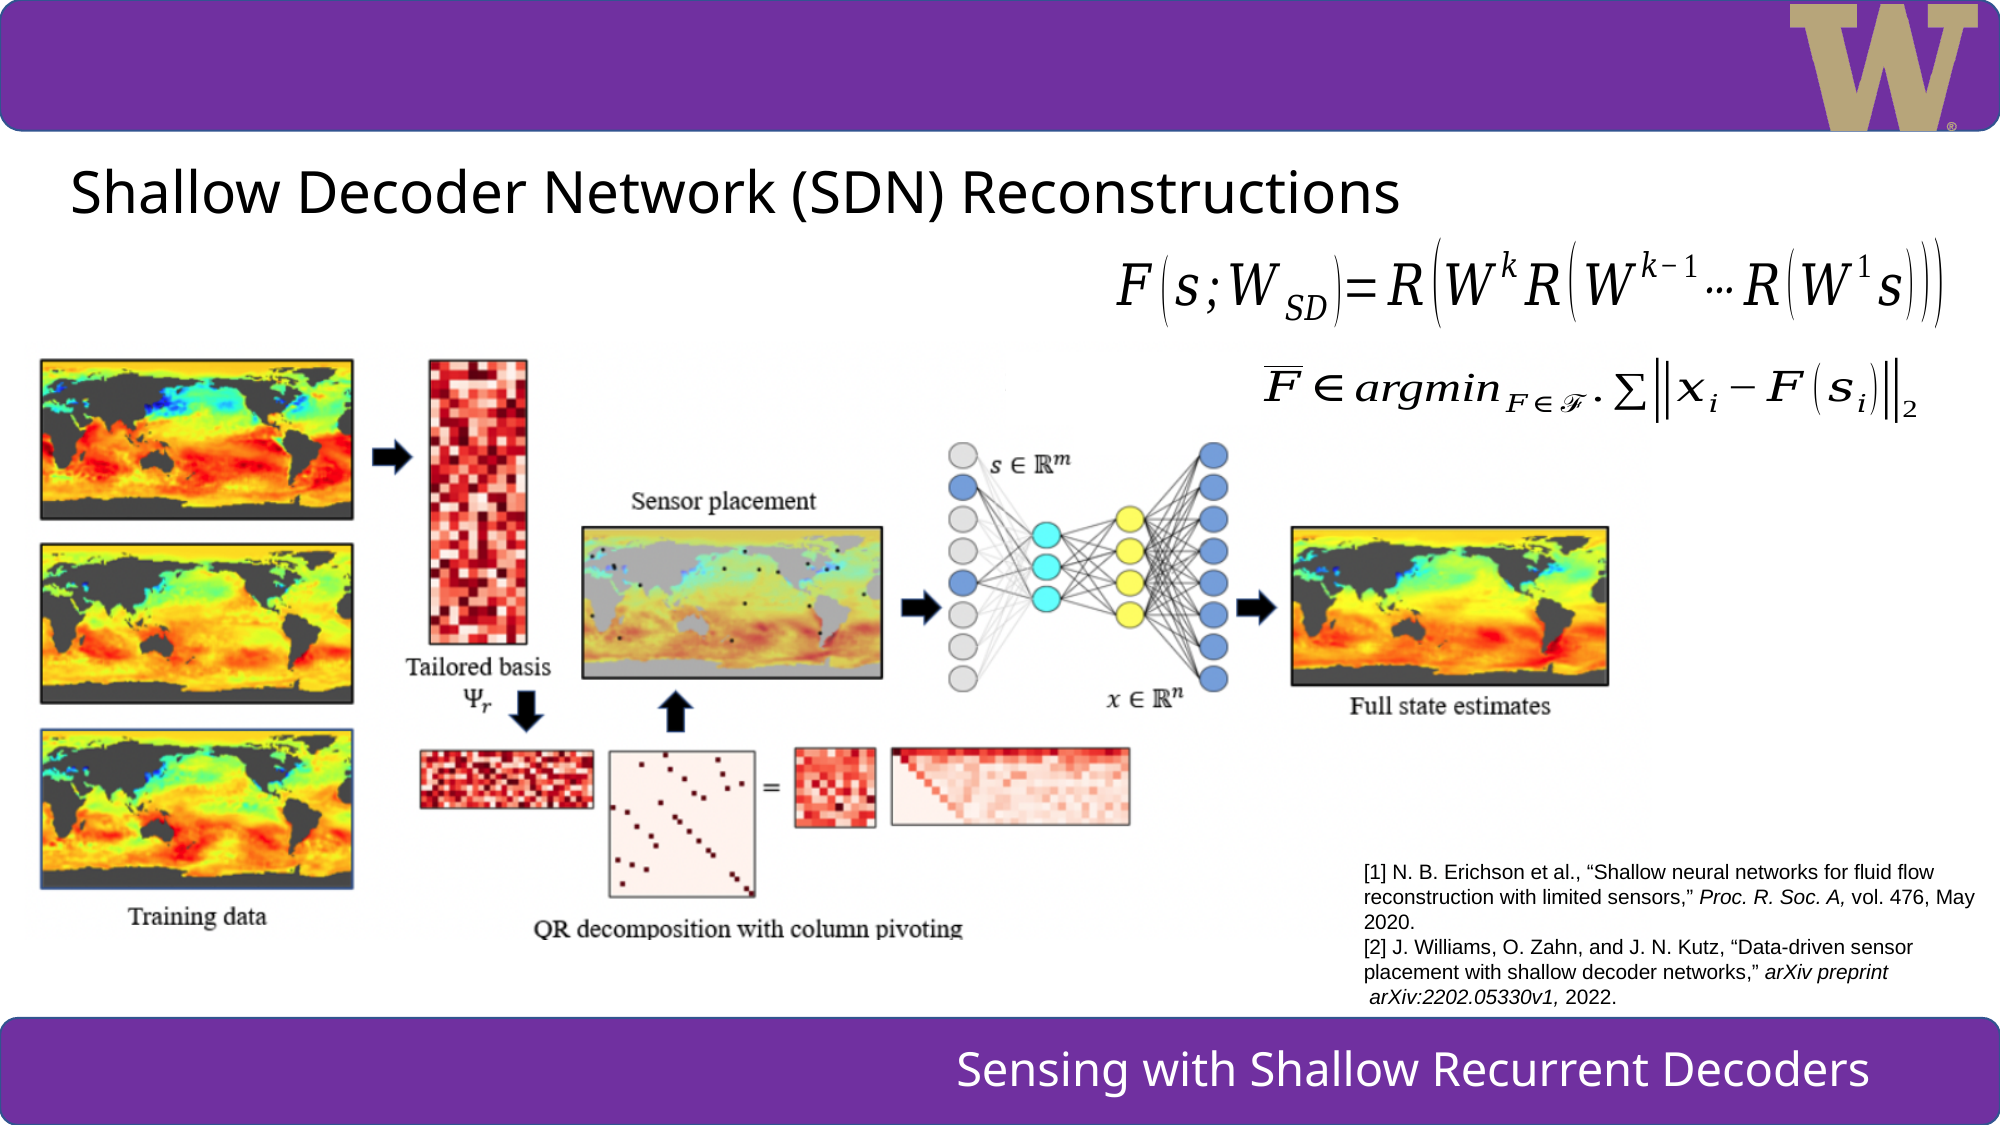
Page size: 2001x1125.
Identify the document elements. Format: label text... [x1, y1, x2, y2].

text_box Shallow Decoder Network (SDN) Reconstructions [55, 148, 1474, 233]
picture [1790, 4, 1978, 131]
picture [24, 341, 1652, 940]
text_box [1] N. B. Erichson et al., “Shallow neural networks for fluid flow reconstruction with limited sensors,” Proc. R. Soc. A, vol. 476, May 2020. [2] J. Williams, O. Zahn, and J. N. Kutz, “Data-driven sensor placement with shallow decoder networks,” arXiv preprint arXiv:2202.05330v1, 2022. [1349, 851, 2000, 1016]
text_box Sensing with Shallow Recurrent Decoders [663, 1038, 2000, 1105]
text_box [0, 1016, 2000, 1125]
text_box [0, 0, 2000, 132]
